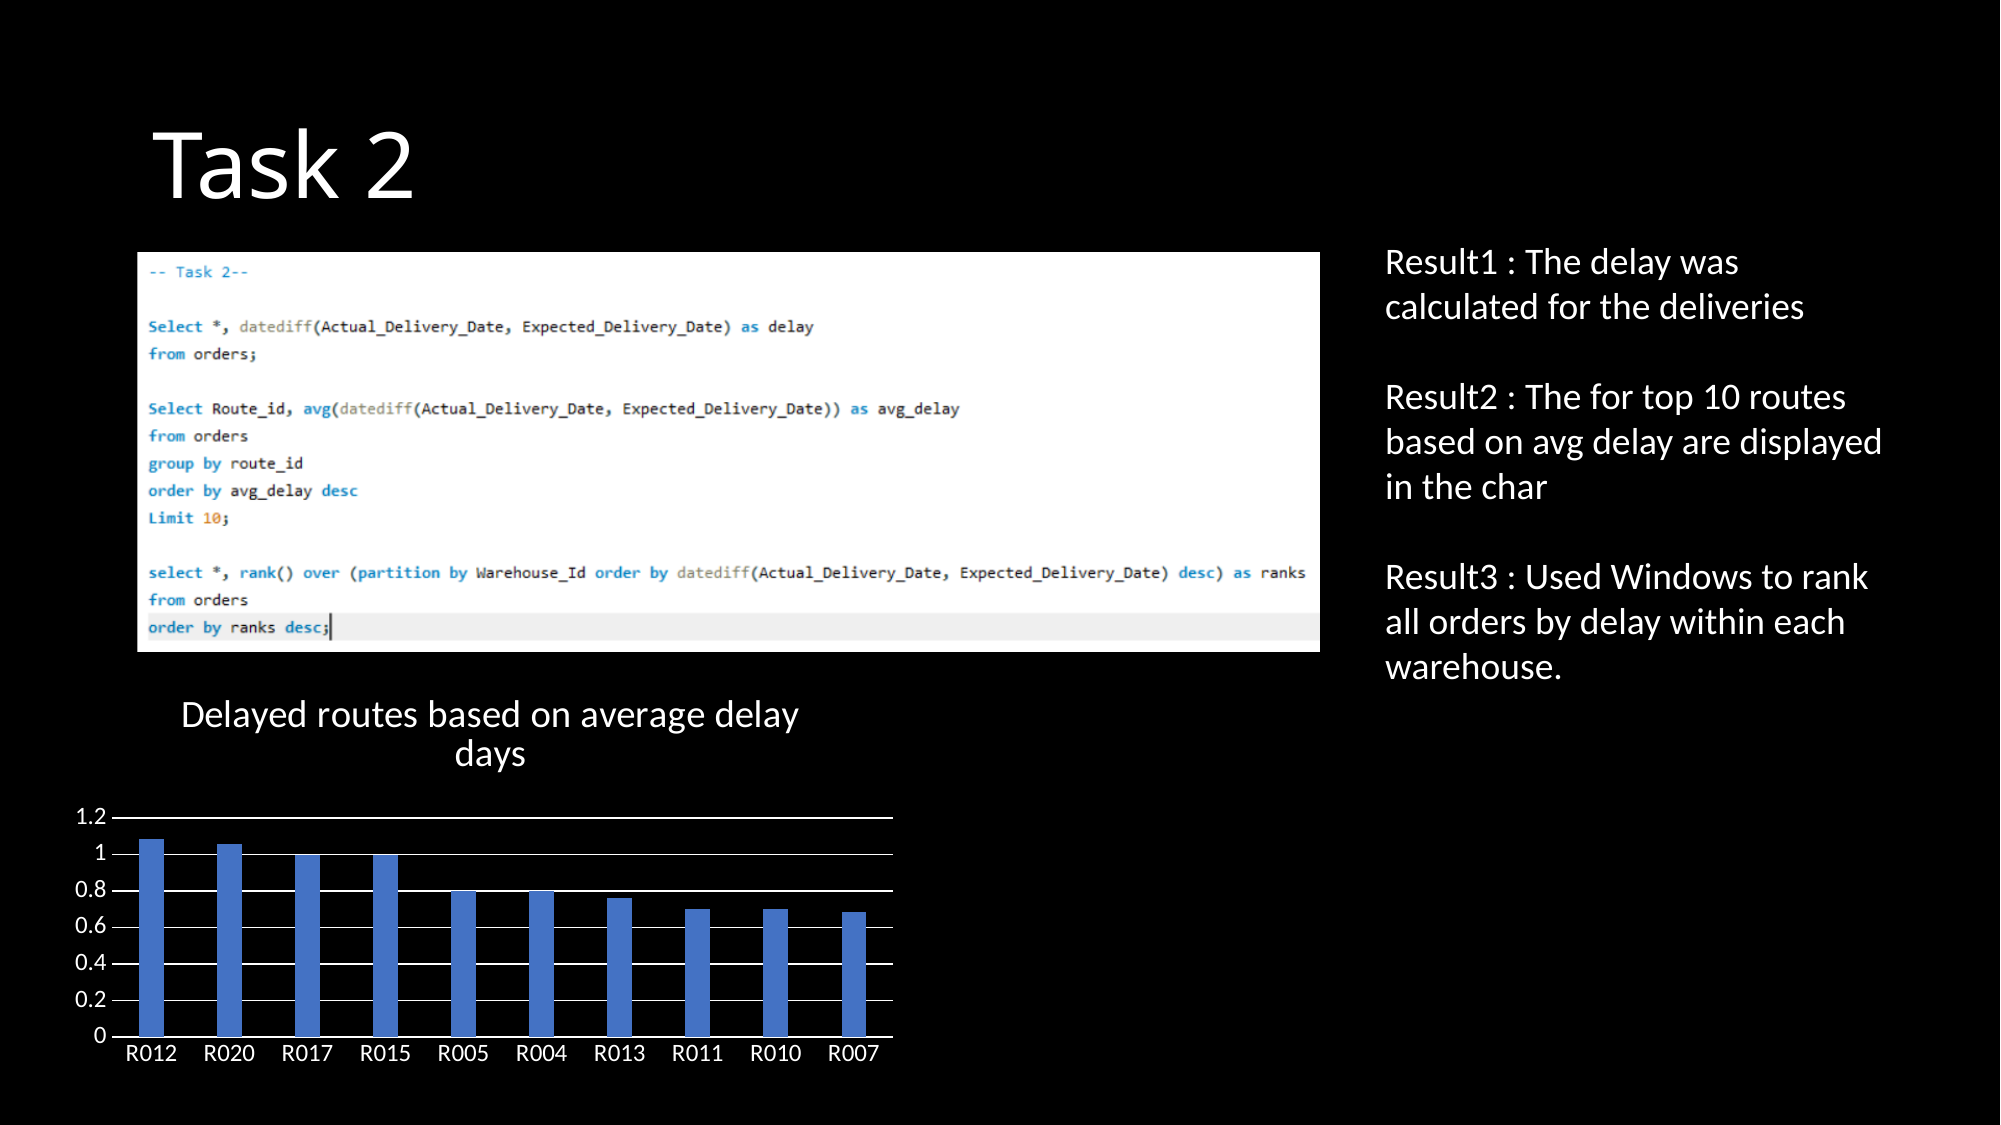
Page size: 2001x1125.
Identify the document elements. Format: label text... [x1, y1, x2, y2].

title Task 2 [137, 59, 1863, 278]
picture [137, 252, 1320, 652]
text_box Result1 : The delay was calculated for the deliveries Result2 : The for top 10 routes based on avg delay are displayed in the char Result3 : Used Windows to rank all orders by delay within each warehouse. [1370, 229, 1903, 695]
chart [54, 668, 927, 1125]
